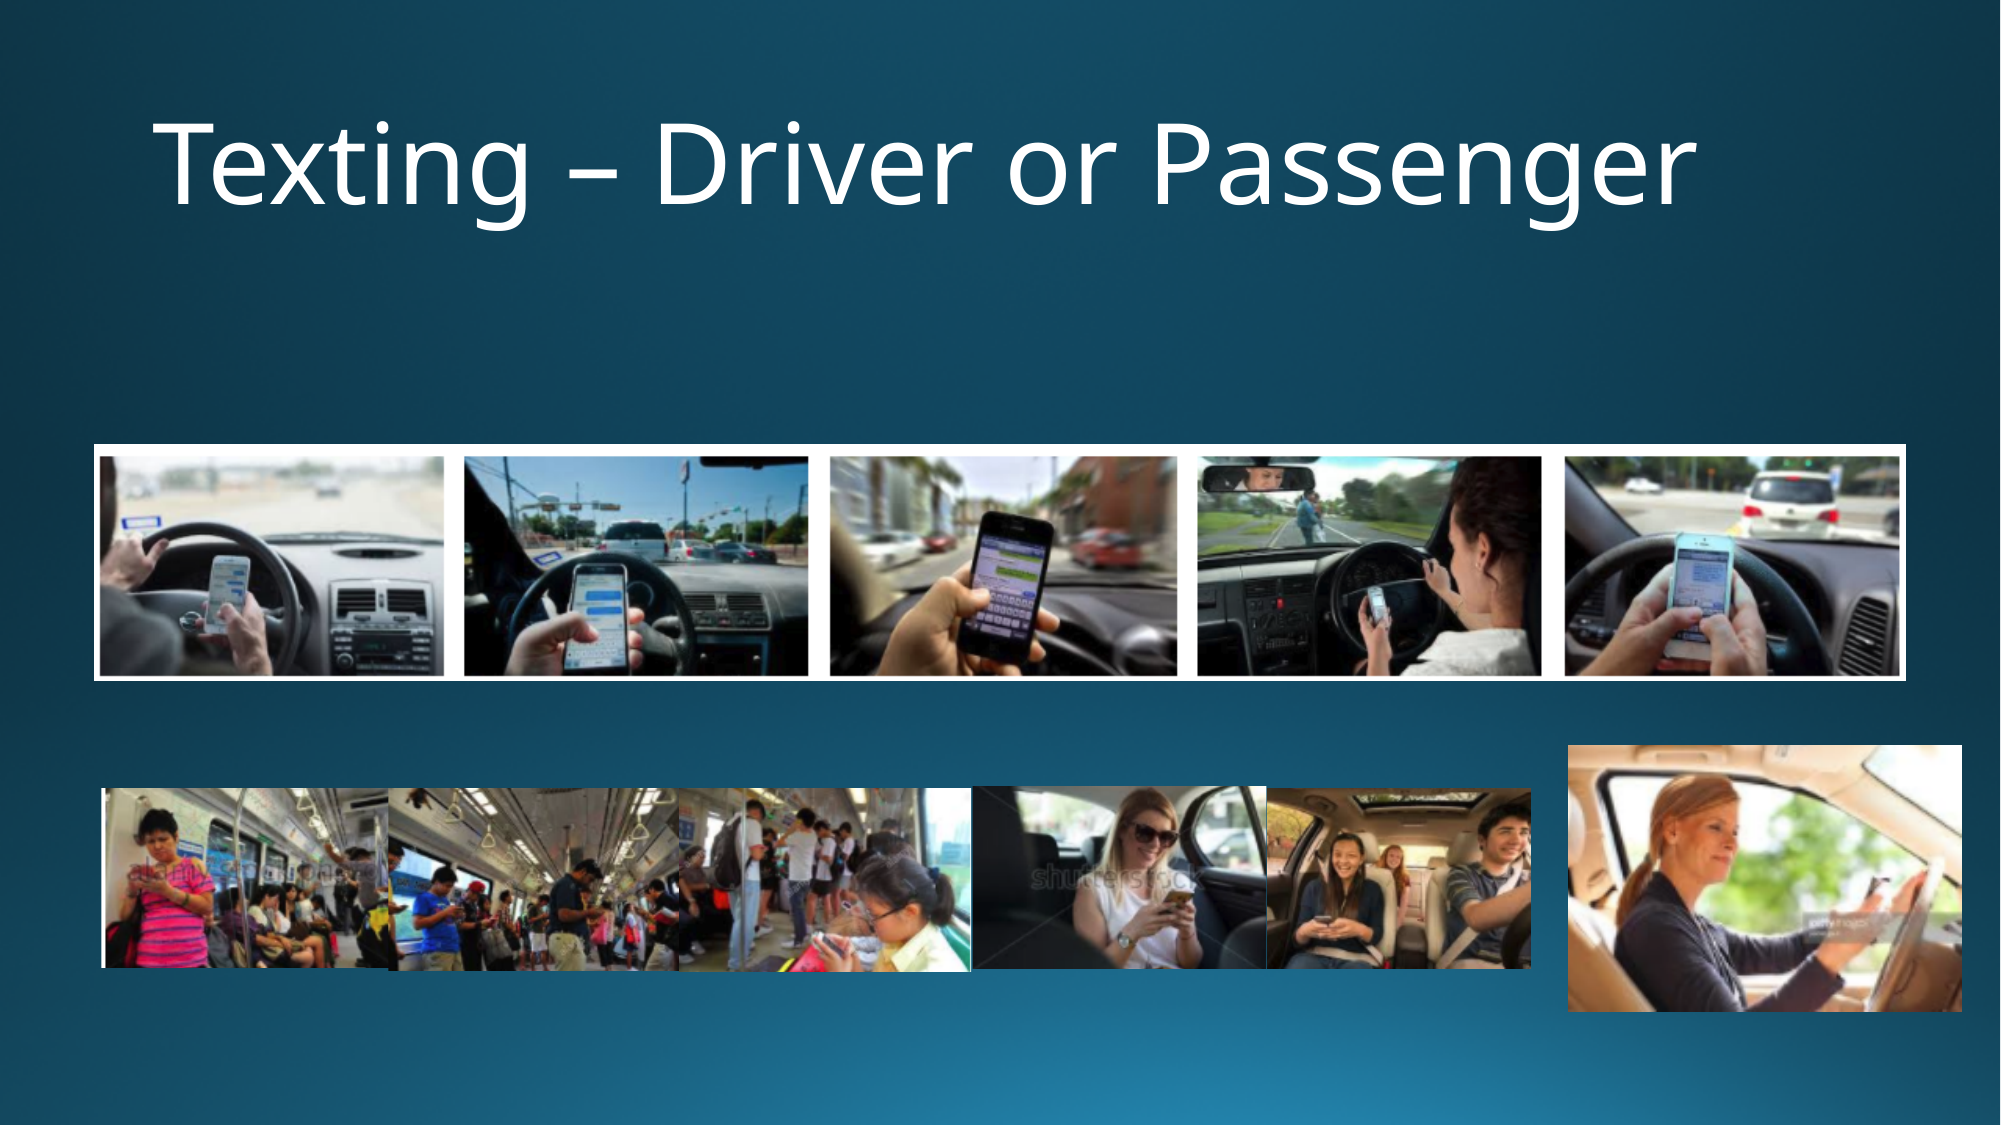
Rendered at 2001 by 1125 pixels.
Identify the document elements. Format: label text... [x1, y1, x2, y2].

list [678, 788, 972, 972]
title Texting – Driver or Passenger [137, 59, 1863, 278]
picture [0, 0, 2001, 1125]
